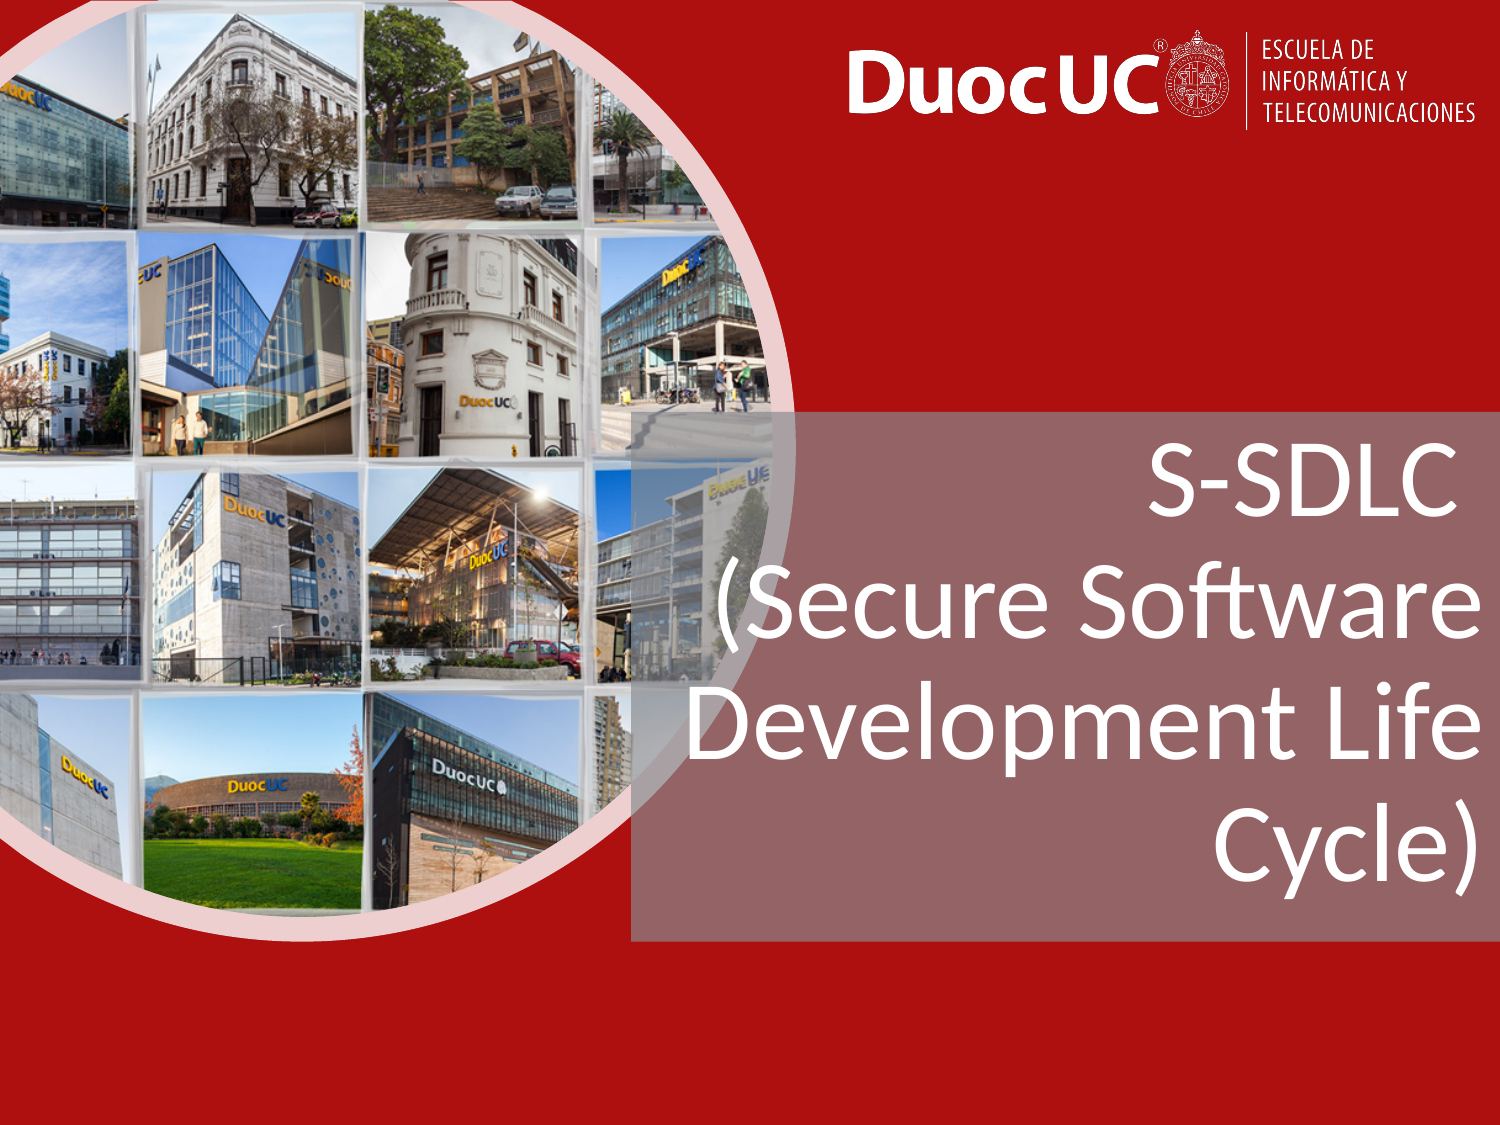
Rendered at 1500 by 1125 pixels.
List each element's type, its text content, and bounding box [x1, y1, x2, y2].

picture [849, 30, 1475, 130]
picture [0, 0, 772, 917]
title S-SDLC (Secure Software Development Life Cycle) [631, 411, 1500, 942]
